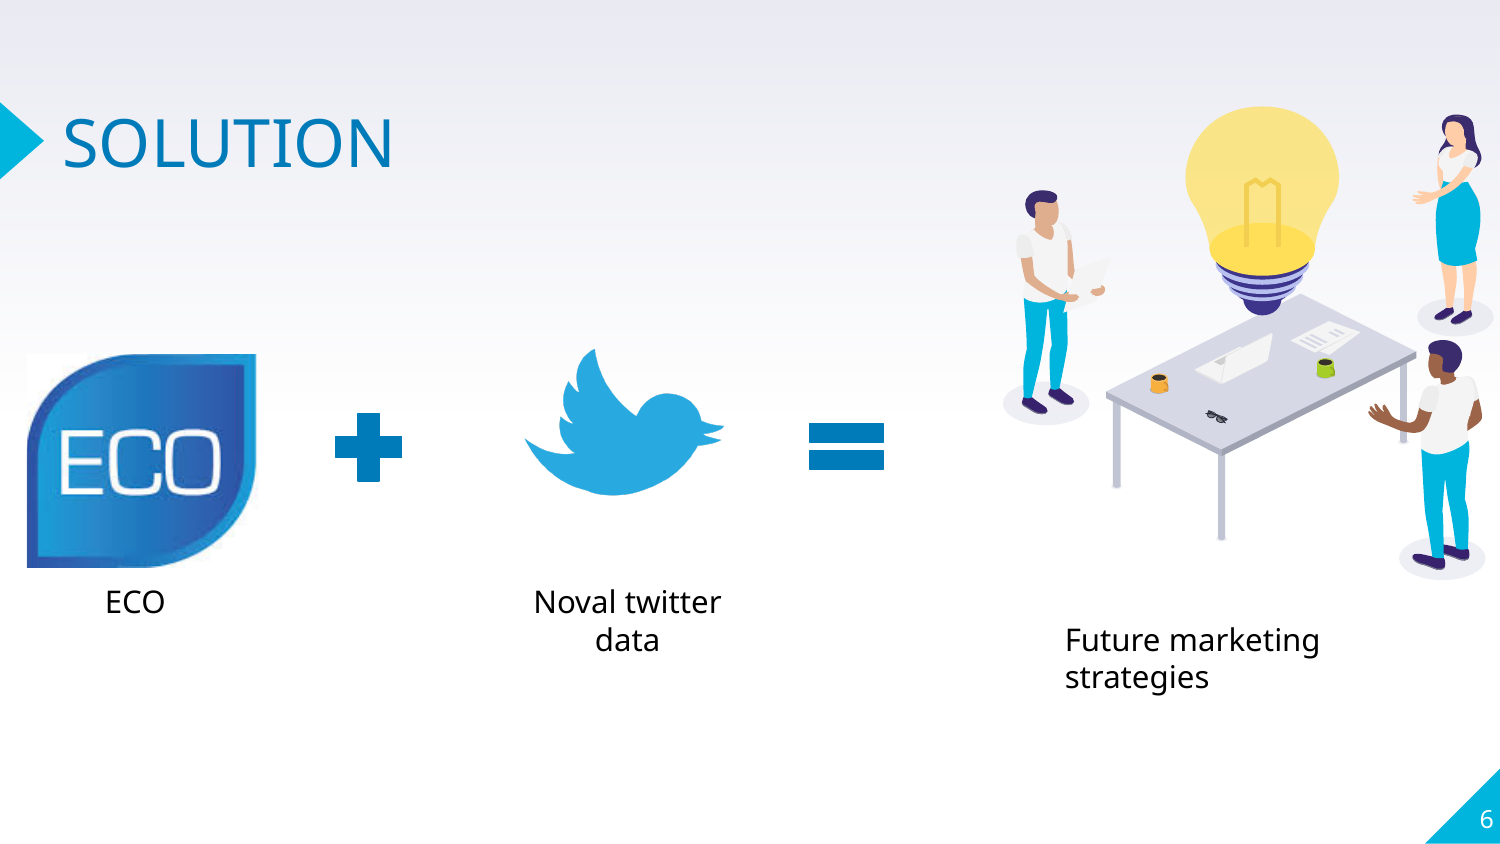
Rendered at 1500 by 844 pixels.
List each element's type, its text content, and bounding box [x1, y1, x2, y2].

title SOLUTION [62, 88, 494, 180]
text_box [809, 423, 884, 442]
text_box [1002, 106, 1494, 581]
text_box Future marketing strategies [1049, 605, 1466, 711]
text_box Noval twitter data [506, 567, 750, 673]
text_box [809, 450, 884, 469]
text_box [335, 413, 402, 481]
text_box ECO [89, 567, 268, 635]
slide_number ‹#› [1418, 760, 1494, 838]
picture [465, 319, 772, 524]
picture [26, 354, 259, 568]
